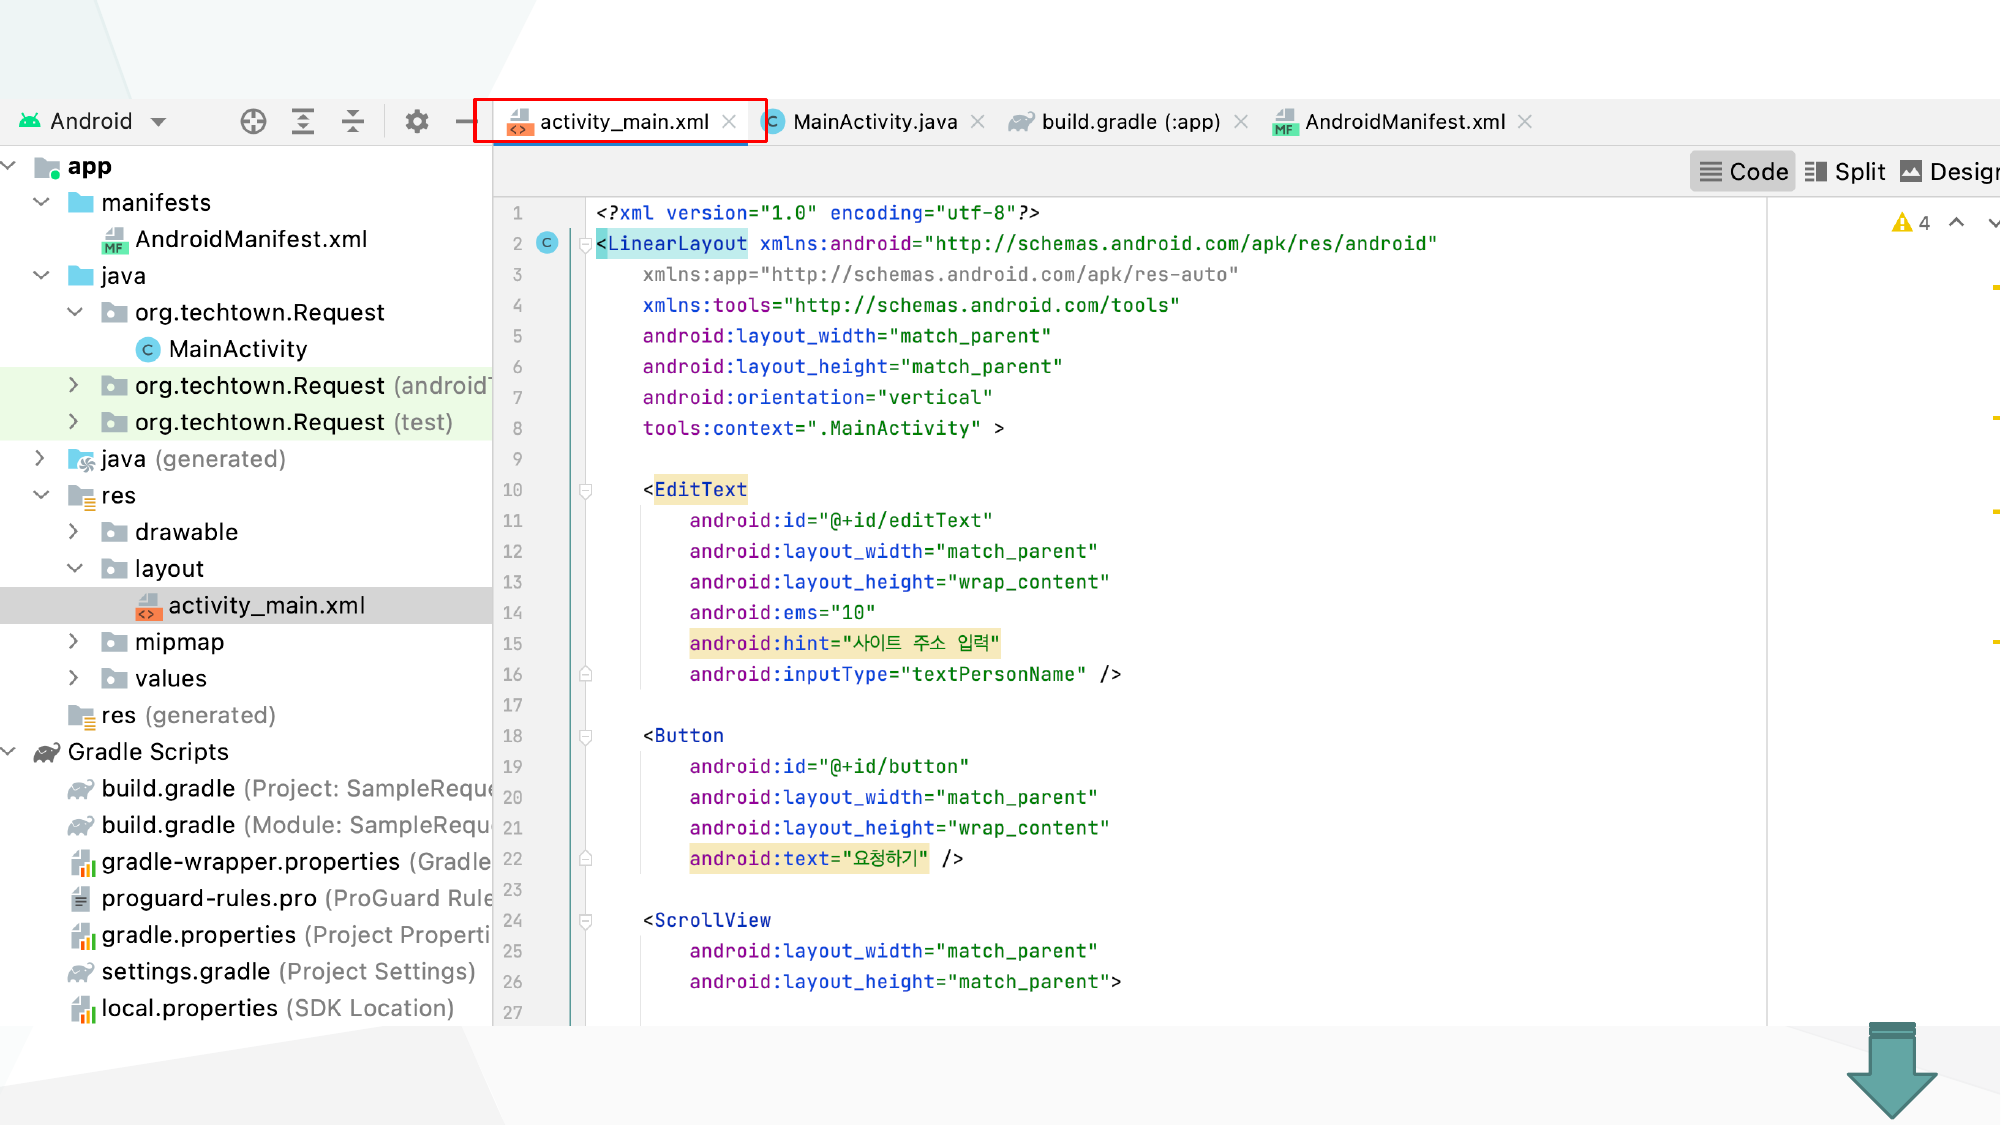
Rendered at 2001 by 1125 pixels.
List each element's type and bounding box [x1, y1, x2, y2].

text_box [1846, 1037, 1938, 1120]
picture [0, 99, 2000, 1026]
